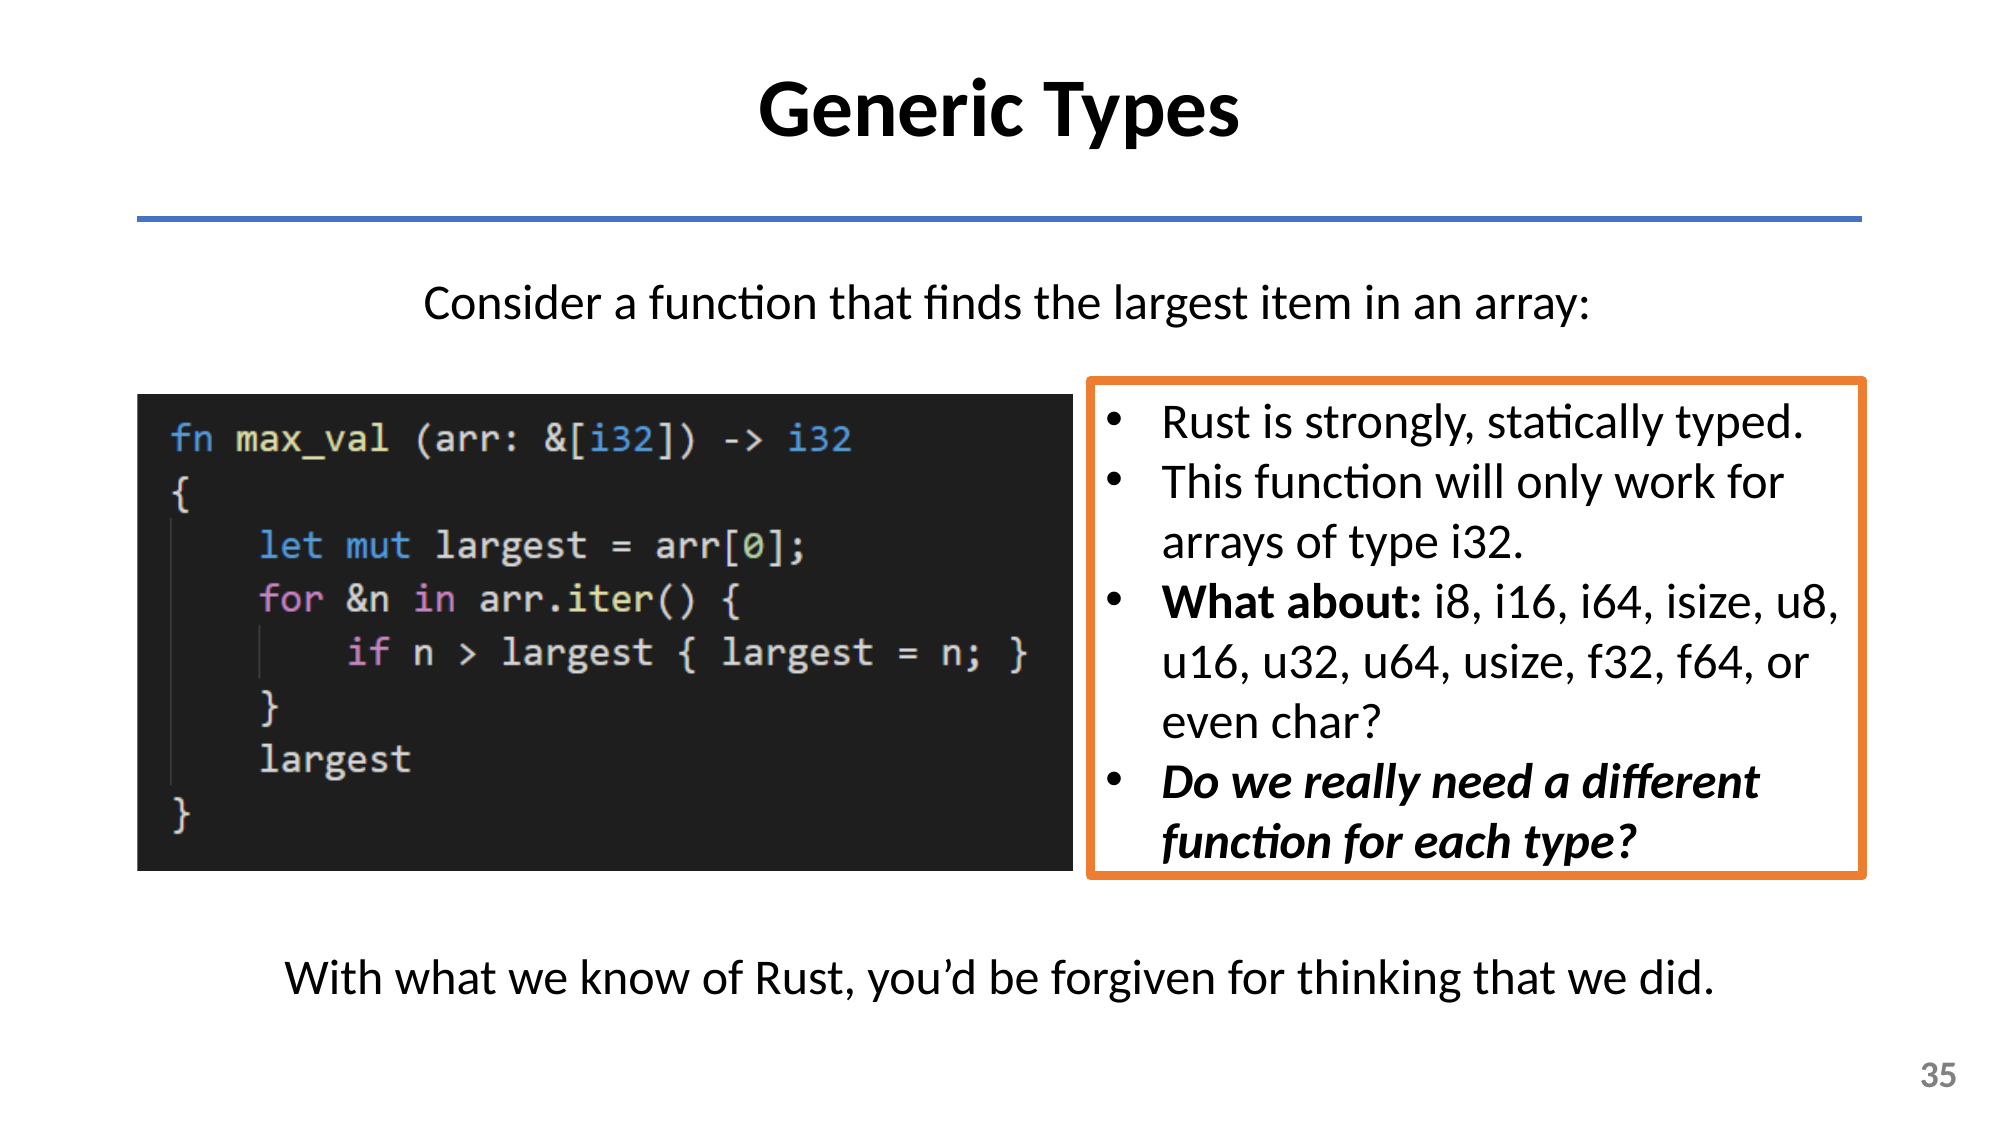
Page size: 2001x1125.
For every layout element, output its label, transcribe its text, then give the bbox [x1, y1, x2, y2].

text_box With what we know of Rust, you’d be forgiven for thinking that we did. [202, 936, 1798, 1012]
text_box Generic Types [137, 1, 1863, 218]
picture [137, 393, 1073, 871]
text_box Consider a function that finds the largest item in an array: [308, 261, 1707, 337]
slide_number 35 [1522, 1042, 1973, 1103]
text_box Rust is strongly, statically typed. This function will only work for arrays of type i32. What about: i8, i16, i64, isize, u8, u16, u32, u64, usize, f32, f64, or even char? Do we really need a different function for each type? [1090, 380, 1863, 876]
